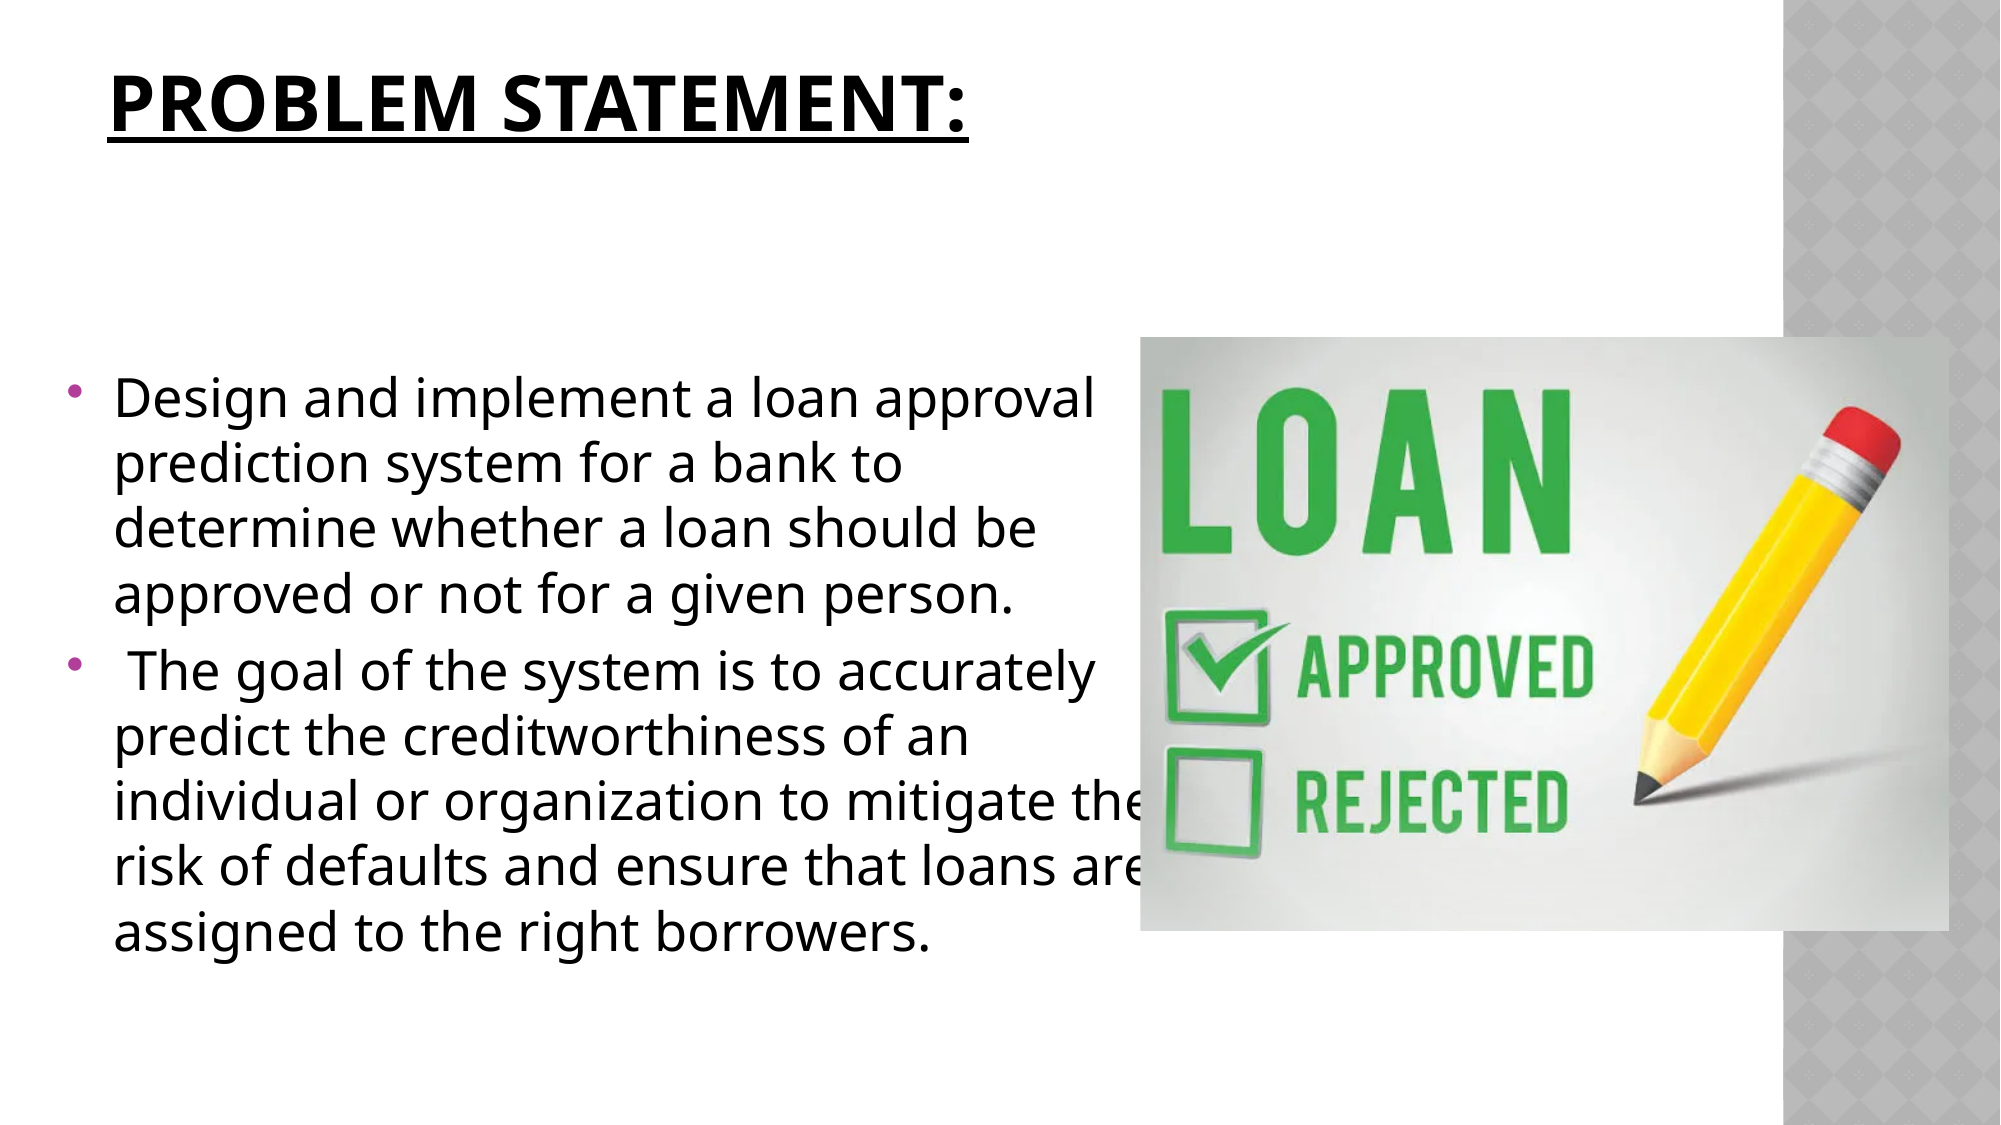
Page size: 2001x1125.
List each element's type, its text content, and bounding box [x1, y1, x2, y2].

picture [1139, 336, 1950, 931]
list Design and implement a loan approval prediction system for a bank to determine whether a loan should be approved or not for a given person. The goal of the system is to accurately predict the creditworthiness of an individual or organization to mitigate the risk of defaults and ensure that loans are assigned to the right borrowers. [53, 278, 1194, 1016]
title Problem Statement: [99, 52, 1684, 240]
